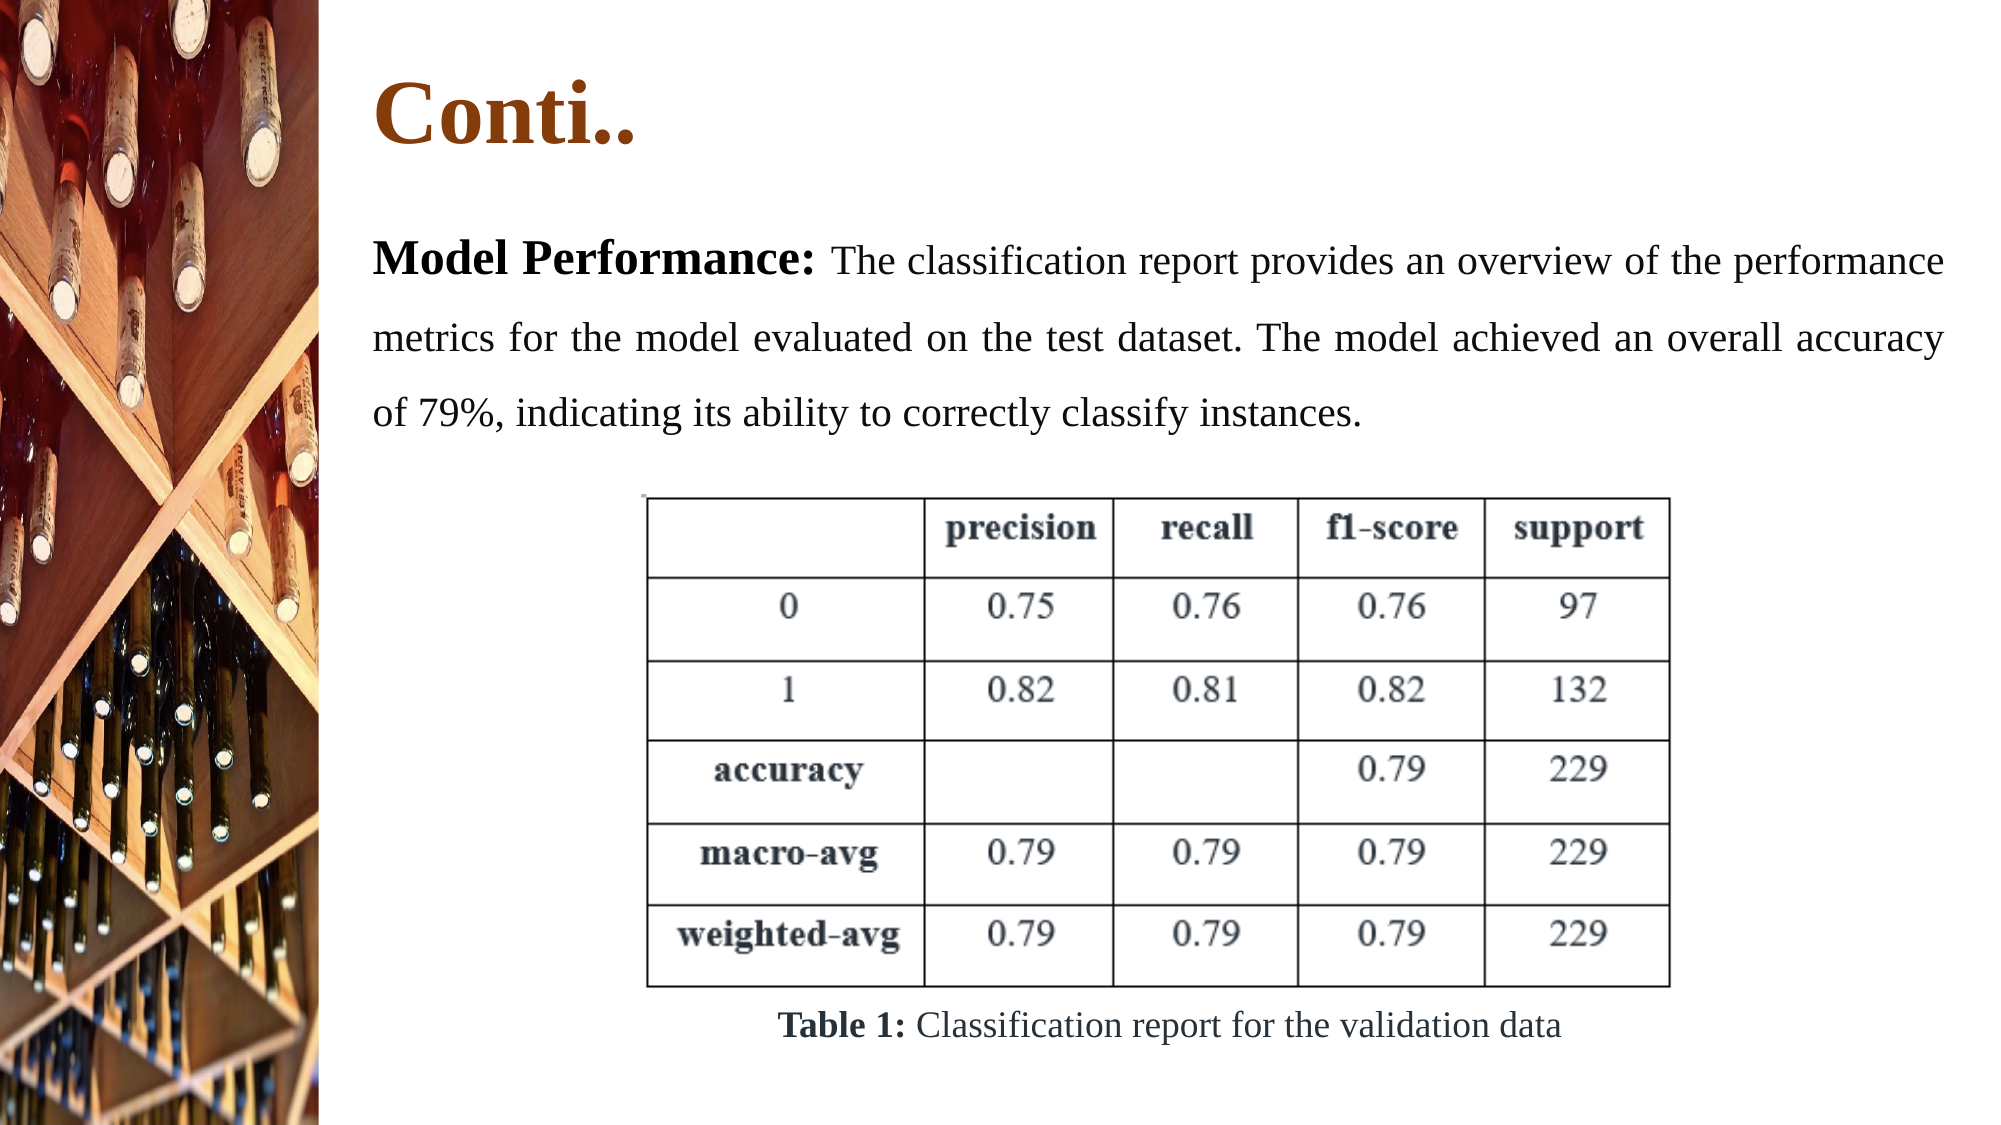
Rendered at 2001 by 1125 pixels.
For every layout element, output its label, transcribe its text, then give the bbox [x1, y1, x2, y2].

title Conti.. [357, 0, 1660, 172]
text_box Table 1: Classification report for the validation data [762, 994, 1643, 1098]
picture [0, 403, 1677, 994]
subtitle Model Performance: The classification report provides an overview of the performance metrics for the model evaluated on the test dataset. The model achieved an overall accuracy of 79%, indicating its ability to correctly classify instances. [357, 187, 1962, 1125]
